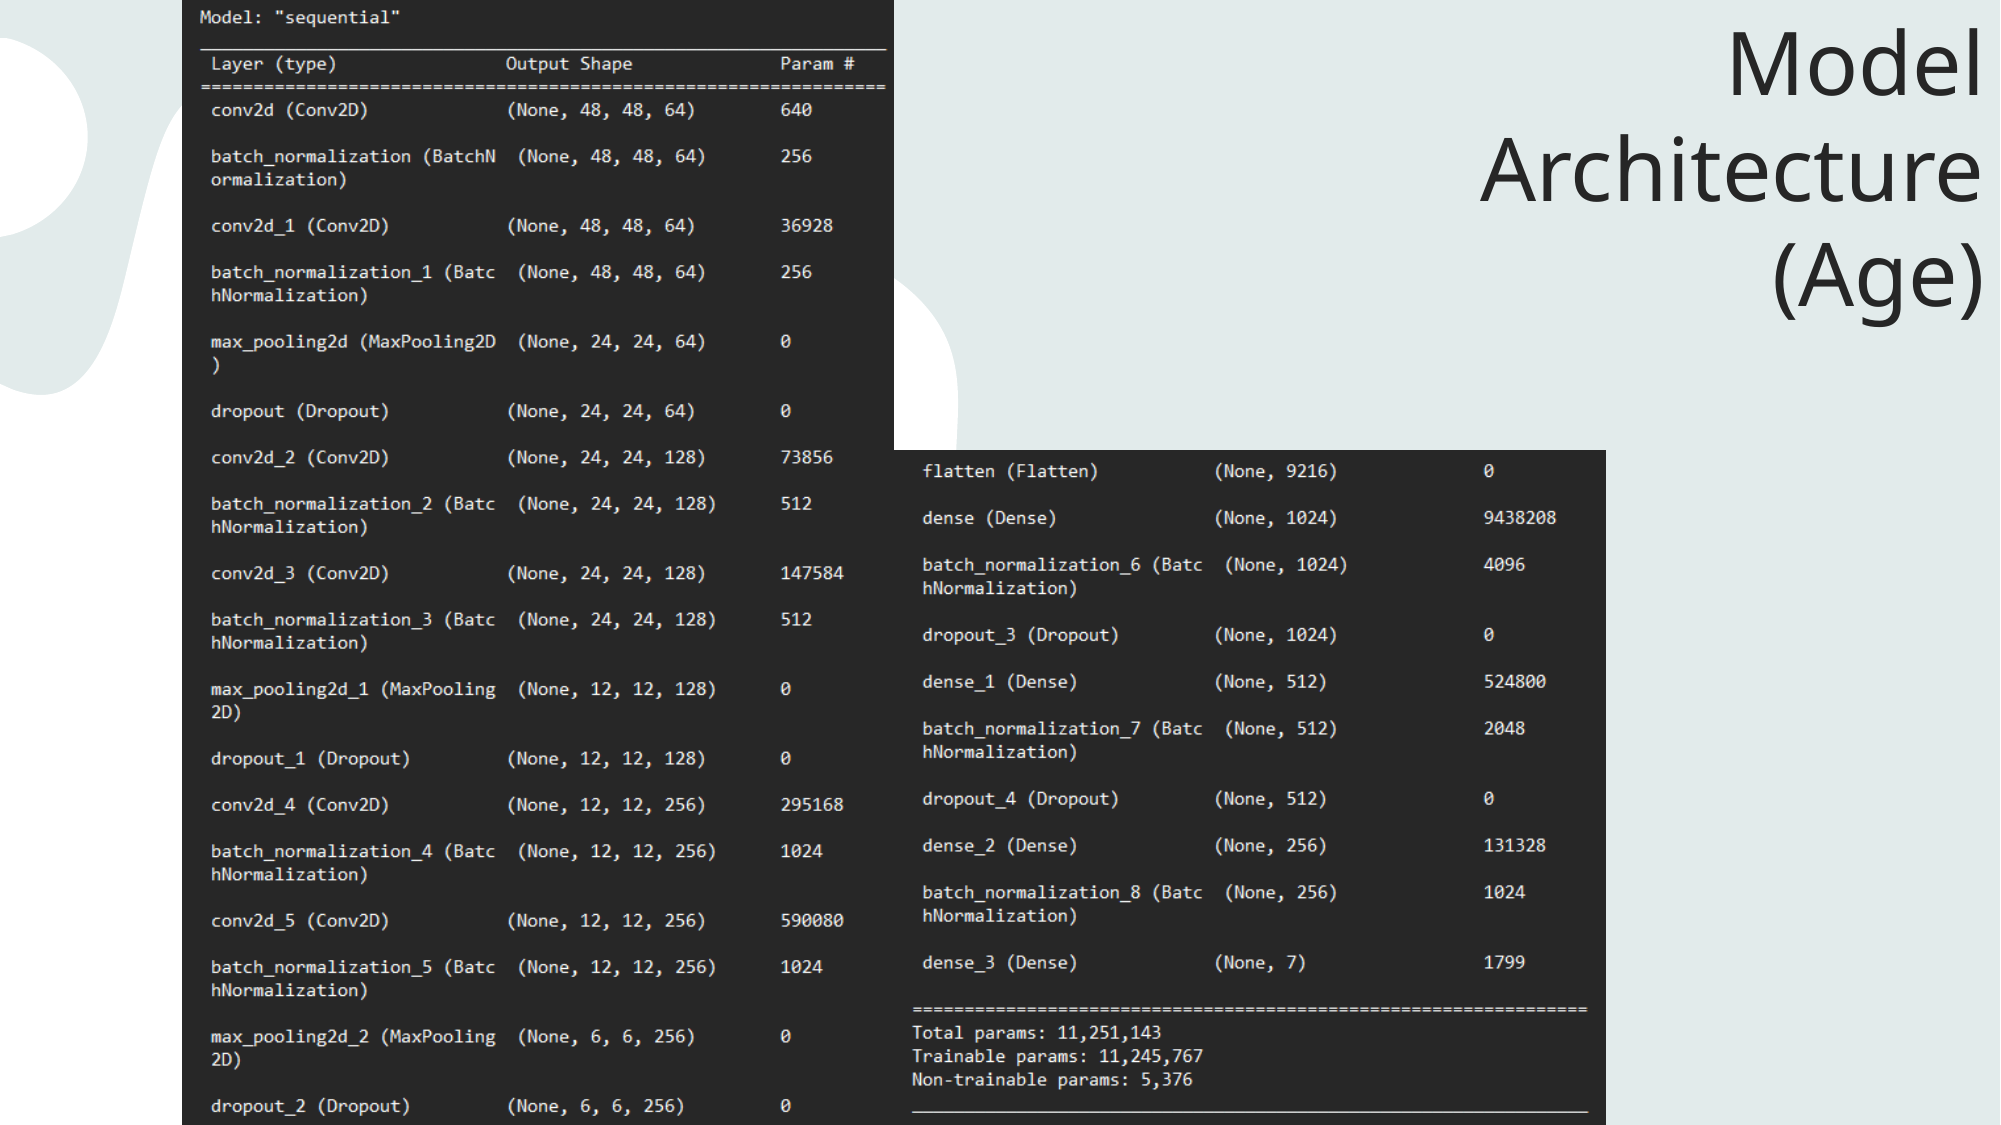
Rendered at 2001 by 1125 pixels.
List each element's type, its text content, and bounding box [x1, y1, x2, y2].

title Model Architecture (Age) [1288, 0, 2000, 332]
picture [182, 0, 1606, 1125]
